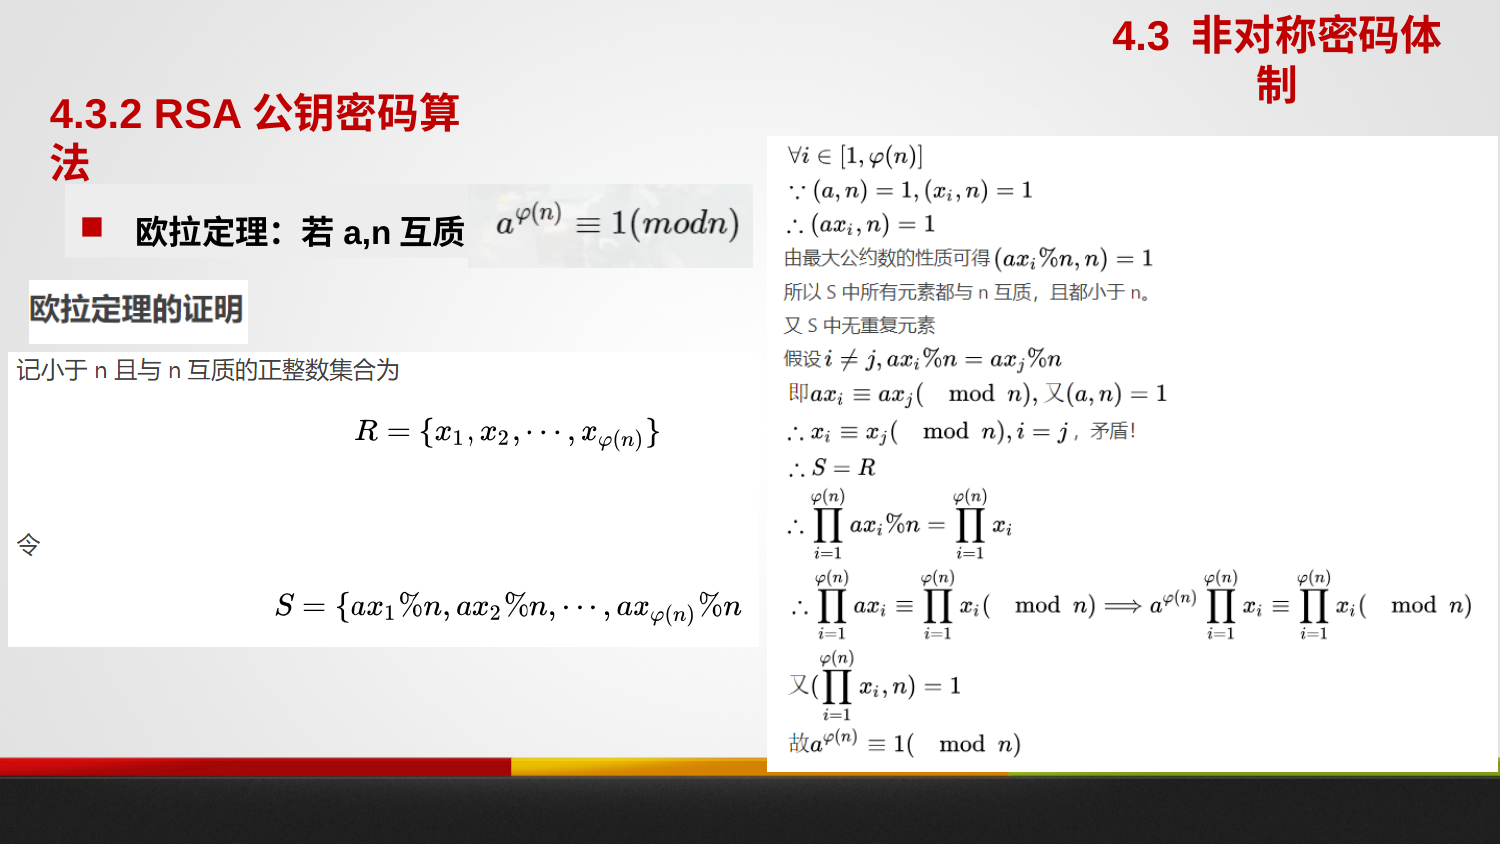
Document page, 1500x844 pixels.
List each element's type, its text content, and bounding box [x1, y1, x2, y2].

picture [0, 0, 1500, 844]
text_box 欧拉定理：若a,n互质， [64, 184, 466, 258]
text_box 4.3 非对称密码体制 [1078, 23, 1477, 94]
text_box 4.3.2 RSA公钥密码算法 [35, 105, 516, 168]
